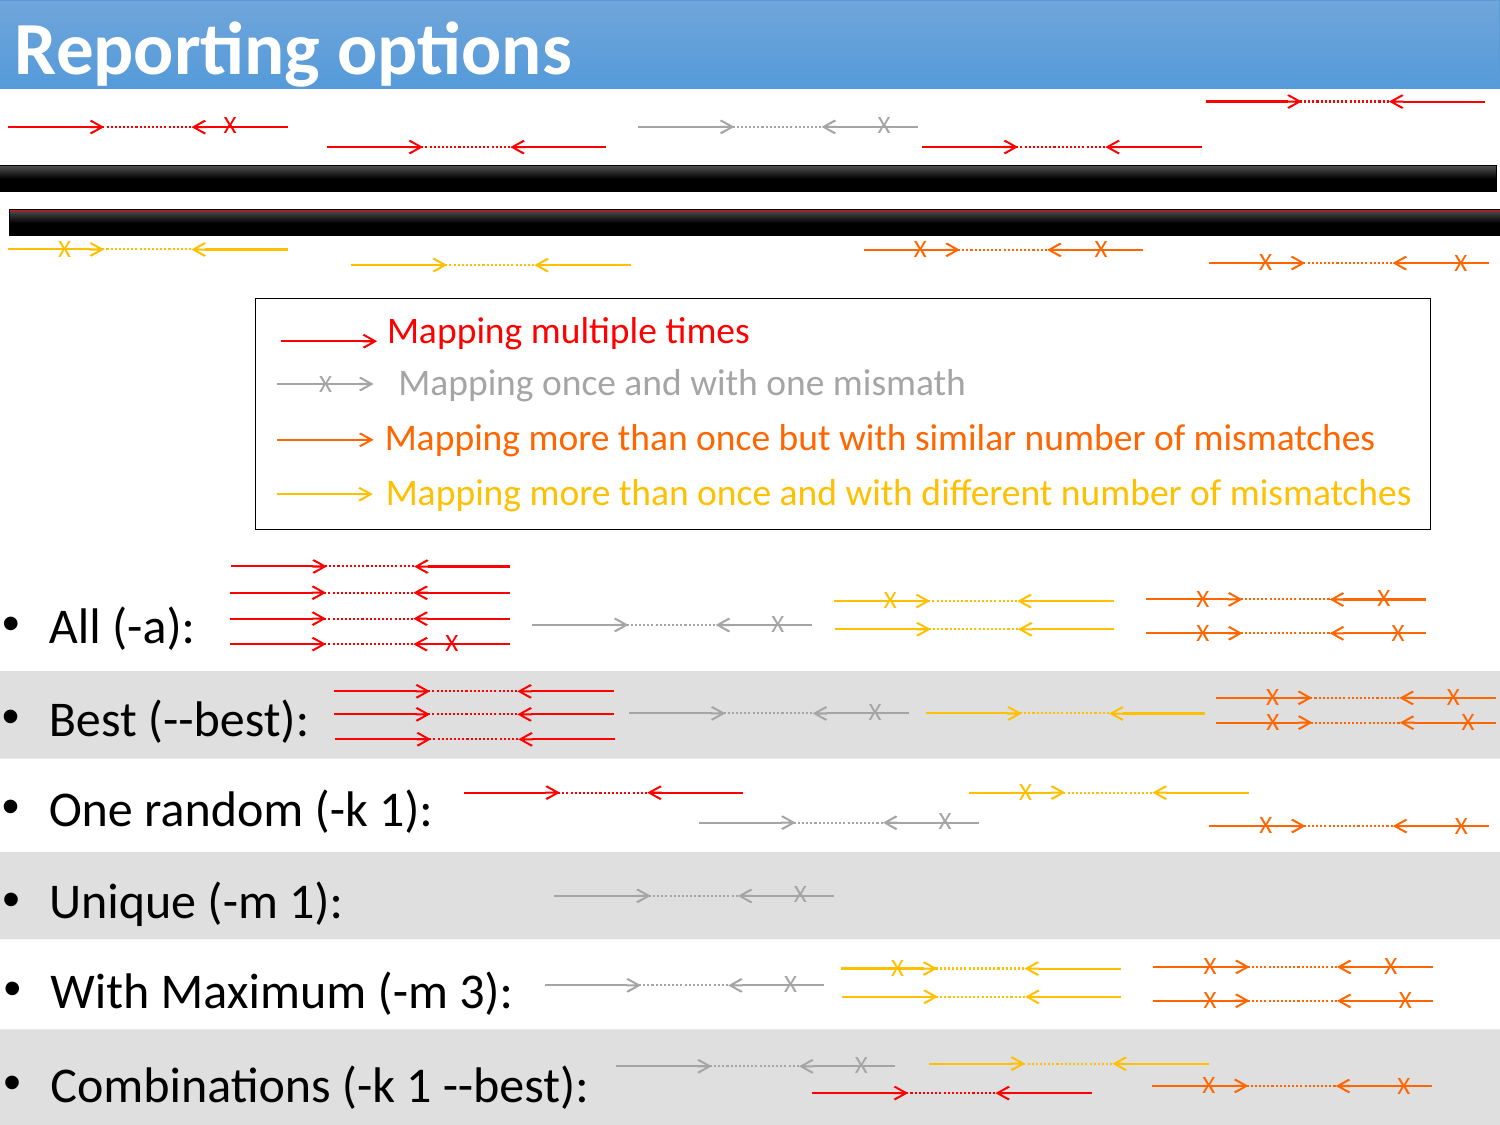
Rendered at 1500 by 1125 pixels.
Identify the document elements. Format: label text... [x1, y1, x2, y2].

text_box Combinations (-k 1 --best): [0, 1015, 851, 1120]
text_box [255, 298, 1431, 530]
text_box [841, 944, 1121, 990]
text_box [1146, 621, 1426, 655]
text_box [532, 599, 812, 646]
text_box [1209, 801, 1489, 848]
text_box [1146, 574, 1426, 621]
text_box [849, 671, 1500, 759]
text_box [229, 618, 510, 664]
text_box All (-a): [0, 555, 849, 648]
text_box Unique (-m 1): [0, 831, 849, 920]
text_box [1153, 941, 1434, 988]
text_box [1215, 672, 1496, 719]
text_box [863, 224, 1144, 271]
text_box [1152, 1061, 1432, 1108]
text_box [277, 350, 995, 405]
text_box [554, 870, 835, 916]
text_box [638, 101, 918, 147]
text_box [1216, 719, 1496, 744]
text_box One random (-k 1): [0, 738, 849, 831]
text_box [0, 1029, 1500, 1125]
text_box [276, 460, 1430, 522]
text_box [7, 224, 288, 271]
text_box [9, 209, 1500, 236]
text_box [8, 101, 288, 147]
text_box With Maximum (-m 3): [0, 920, 851, 1015]
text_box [833, 576, 1114, 622]
text_box [0, 165, 1497, 192]
text_box Reporting options [0, 0, 1500, 89]
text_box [1209, 238, 1489, 285]
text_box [277, 405, 1393, 467]
text_box Best (--best): [0, 648, 849, 738]
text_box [1153, 988, 1434, 1023]
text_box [969, 768, 1249, 814]
text_box [849, 852, 1500, 940]
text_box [629, 688, 909, 734]
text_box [615, 1040, 896, 1087]
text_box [699, 797, 980, 843]
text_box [544, 960, 825, 1006]
